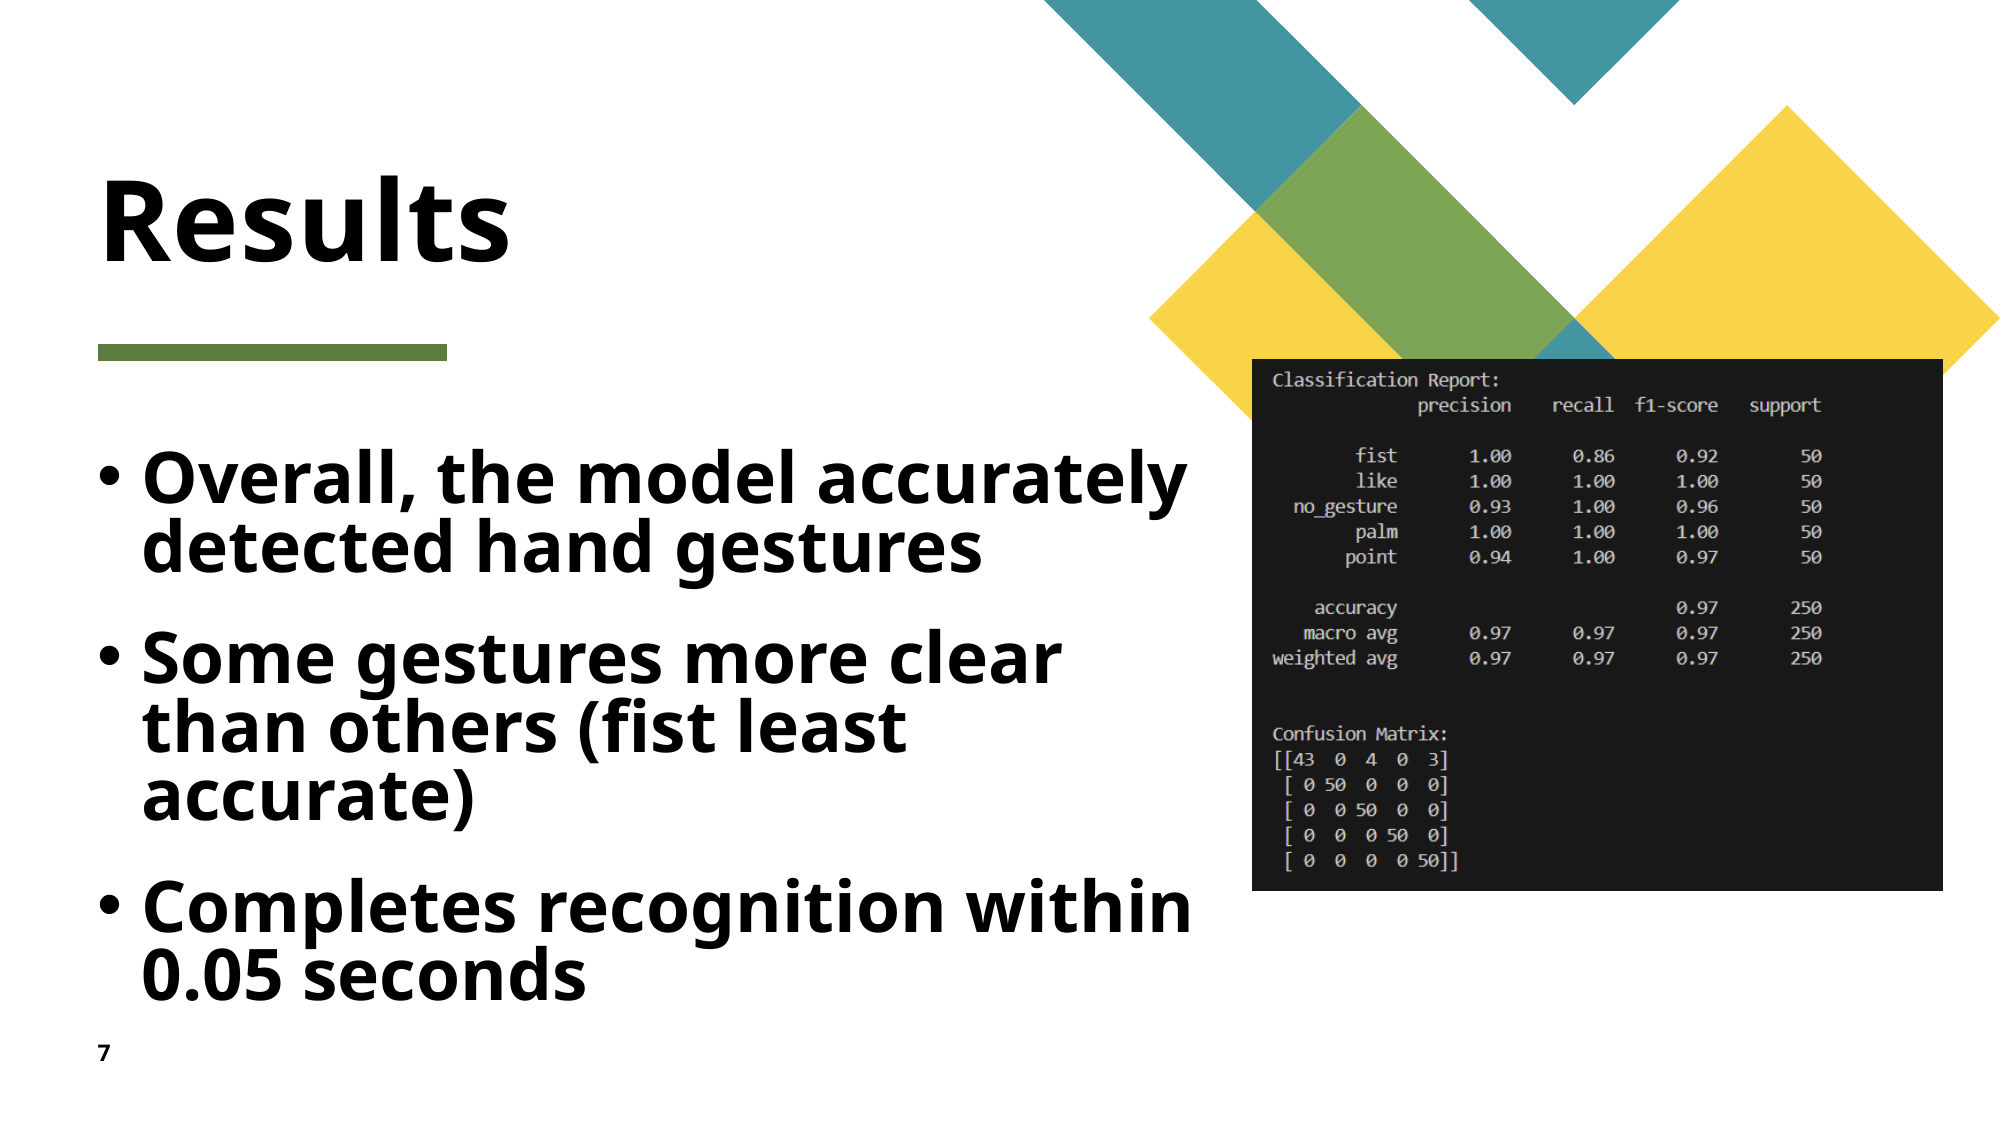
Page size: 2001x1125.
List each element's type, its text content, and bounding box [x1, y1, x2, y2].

list Overall, the model accurately detected hand gestures Some gestures more clear than others (fist least accurate) Completes recognition within 0.05 seconds [97, 374, 1211, 1039]
title Results [97, 31, 1903, 284]
slide_number 7 [97, 1038, 184, 1080]
picture [1252, 359, 1943, 891]
